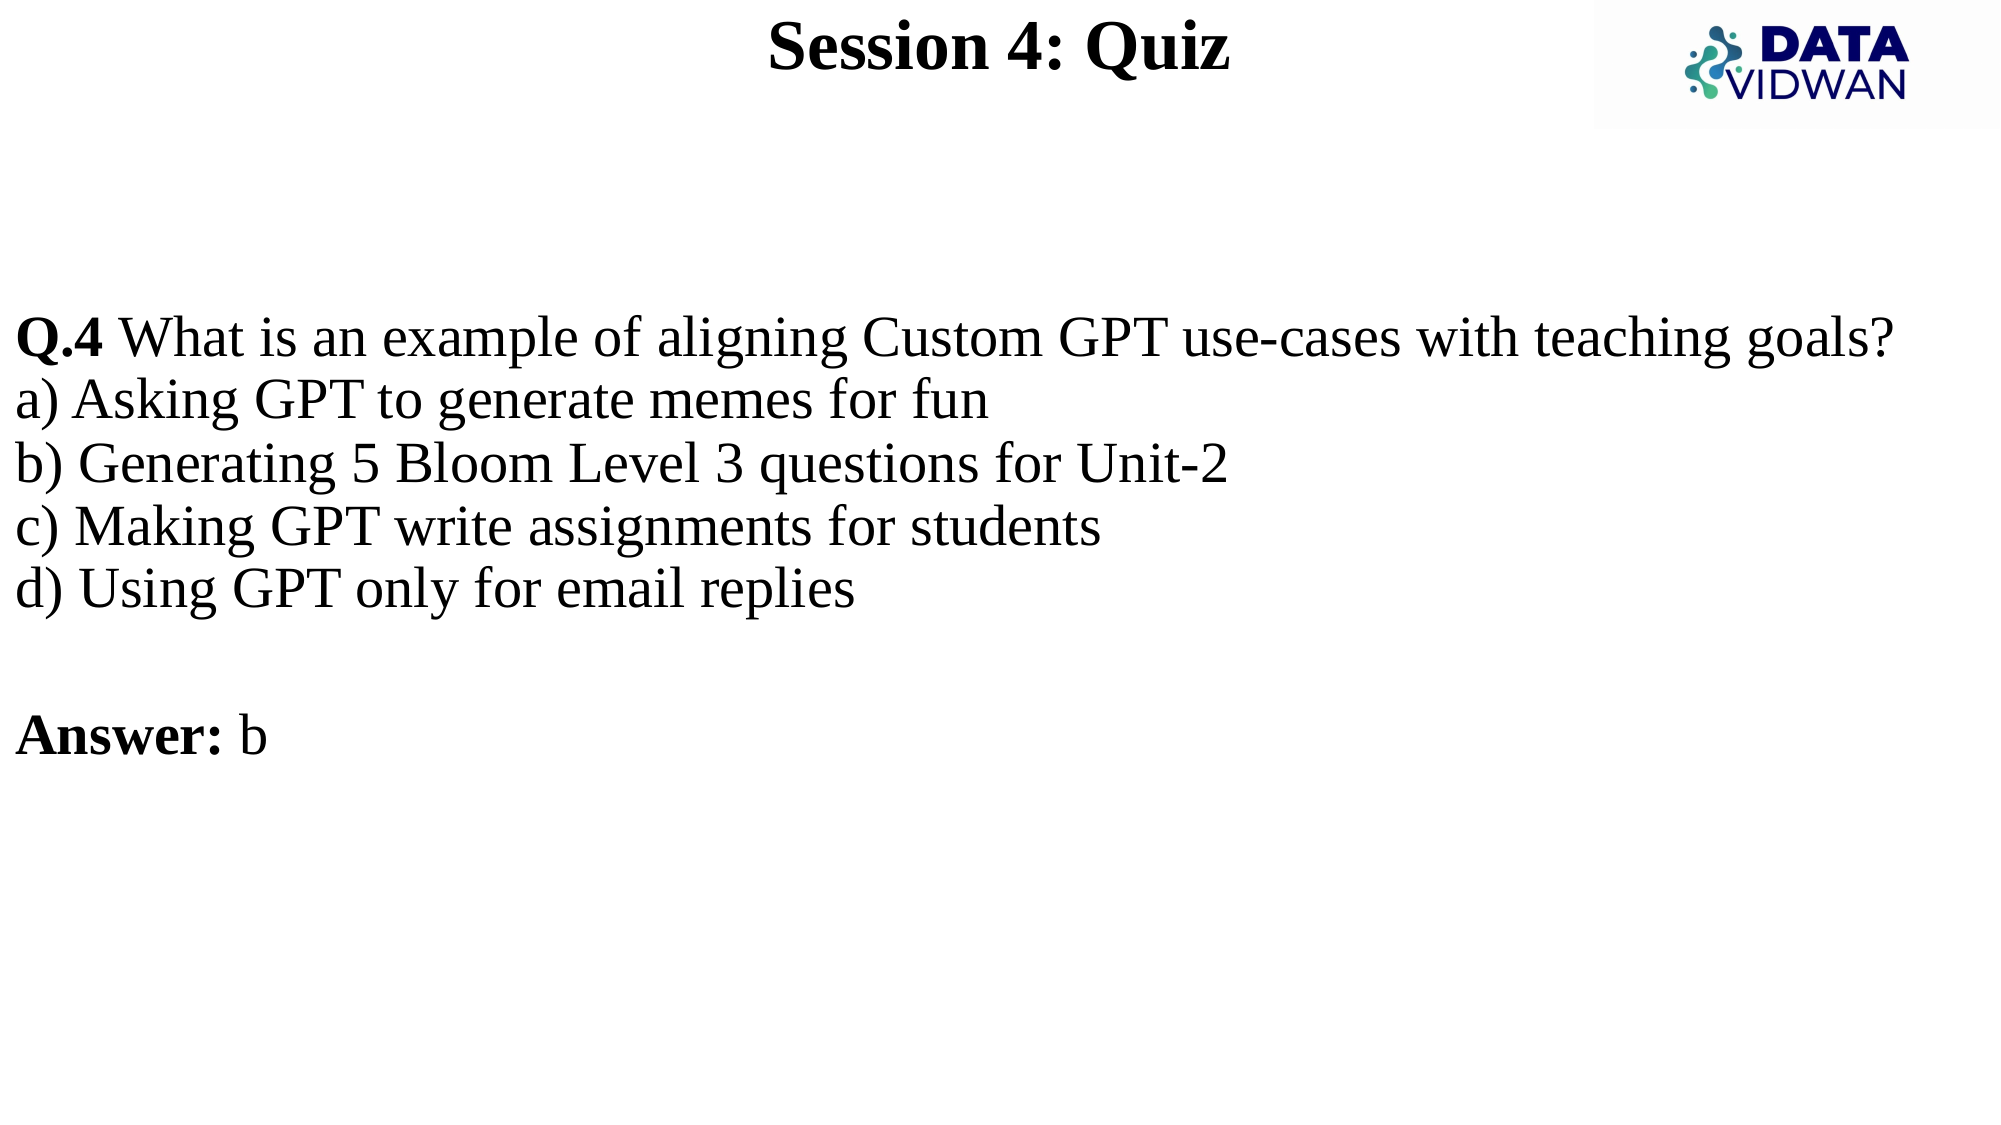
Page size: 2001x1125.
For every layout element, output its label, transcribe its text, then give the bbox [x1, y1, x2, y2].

list Q.4 What is an example of aligning Custom GPT use-cases with teaching goals? a) Asking GPT to generate memes for fun b) Generating 5 Bloom Level 3 questions for Unit-2 c) Making GPT write assignments for students d) Using GPT only for email replies Answer: b [0, 123, 2000, 1125]
title Session 4: Quiz [137, 0, 1863, 93]
picture [1594, 0, 2000, 123]
